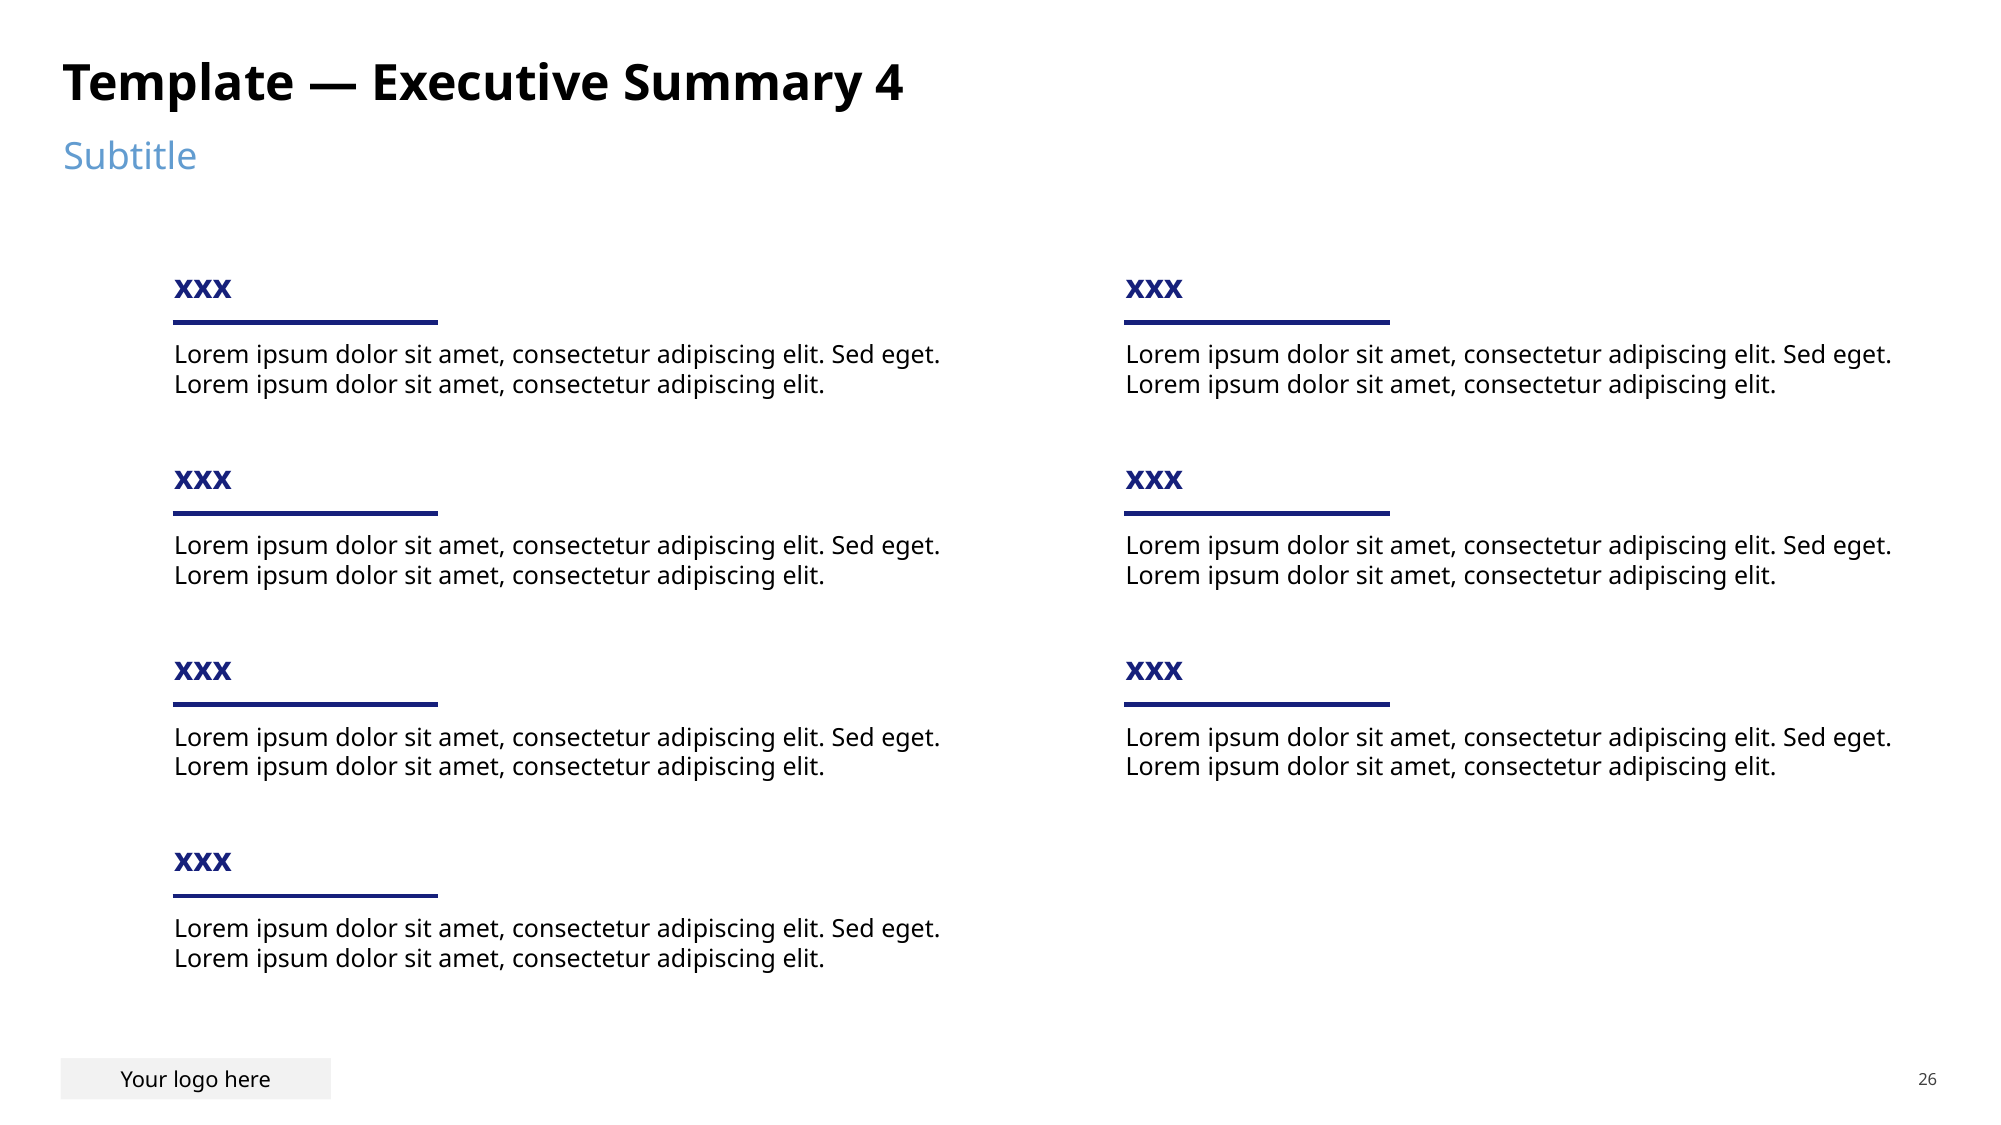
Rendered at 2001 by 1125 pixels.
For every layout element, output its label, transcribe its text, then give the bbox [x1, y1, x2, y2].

text_box xxx [1125, 641, 1566, 693]
text_box Lorem ipsum dolor sit amet, consectetur adipiscing elit. Sed eget. Lorem ipsum dolor sit amet, consectetur adipiscing elit. [1125, 529, 1940, 591]
title Template — Executive Summary 4 [63, 62, 1937, 143]
text_box xxx [174, 259, 614, 311]
text_box Lorem ipsum dolor sit amet, consectetur adipiscing elit. Sed eget. Lorem ipsum dolor sit amet, consectetur adipiscing elit. [1125, 721, 1940, 782]
text_box Lorem ipsum dolor sit amet, consectetur adipiscing elit. Sed eget. Lorem ipsum dolor sit amet, consectetur adipiscing elit. [174, 338, 989, 400]
text_box xxx [174, 641, 614, 693]
text_box Lorem ipsum dolor sit amet, consectetur adipiscing elit. Sed eget. Lorem ipsum dolor sit amet, consectetur adipiscing elit. [174, 529, 989, 591]
text_box xxx [174, 833, 614, 884]
text_box Lorem ipsum dolor sit amet, consectetur adipiscing elit. Sed eget. Lorem ipsum dolor sit amet, consectetur adipiscing elit. [174, 912, 989, 973]
text_box xxx [1125, 450, 1566, 502]
text_box xxx [174, 450, 614, 502]
text_box Lorem ipsum dolor sit amet, consectetur adipiscing elit. Sed eget. Lorem ipsum dolor sit amet, consectetur adipiscing elit. [1125, 338, 1940, 400]
text_box xxx [1125, 259, 1566, 311]
list Subtitle [63, 143, 1937, 227]
text_box Lorem ipsum dolor sit amet, consectetur adipiscing elit. Sed eget. Lorem ipsum dolor sit amet, consectetur adipiscing elit. [174, 721, 989, 782]
